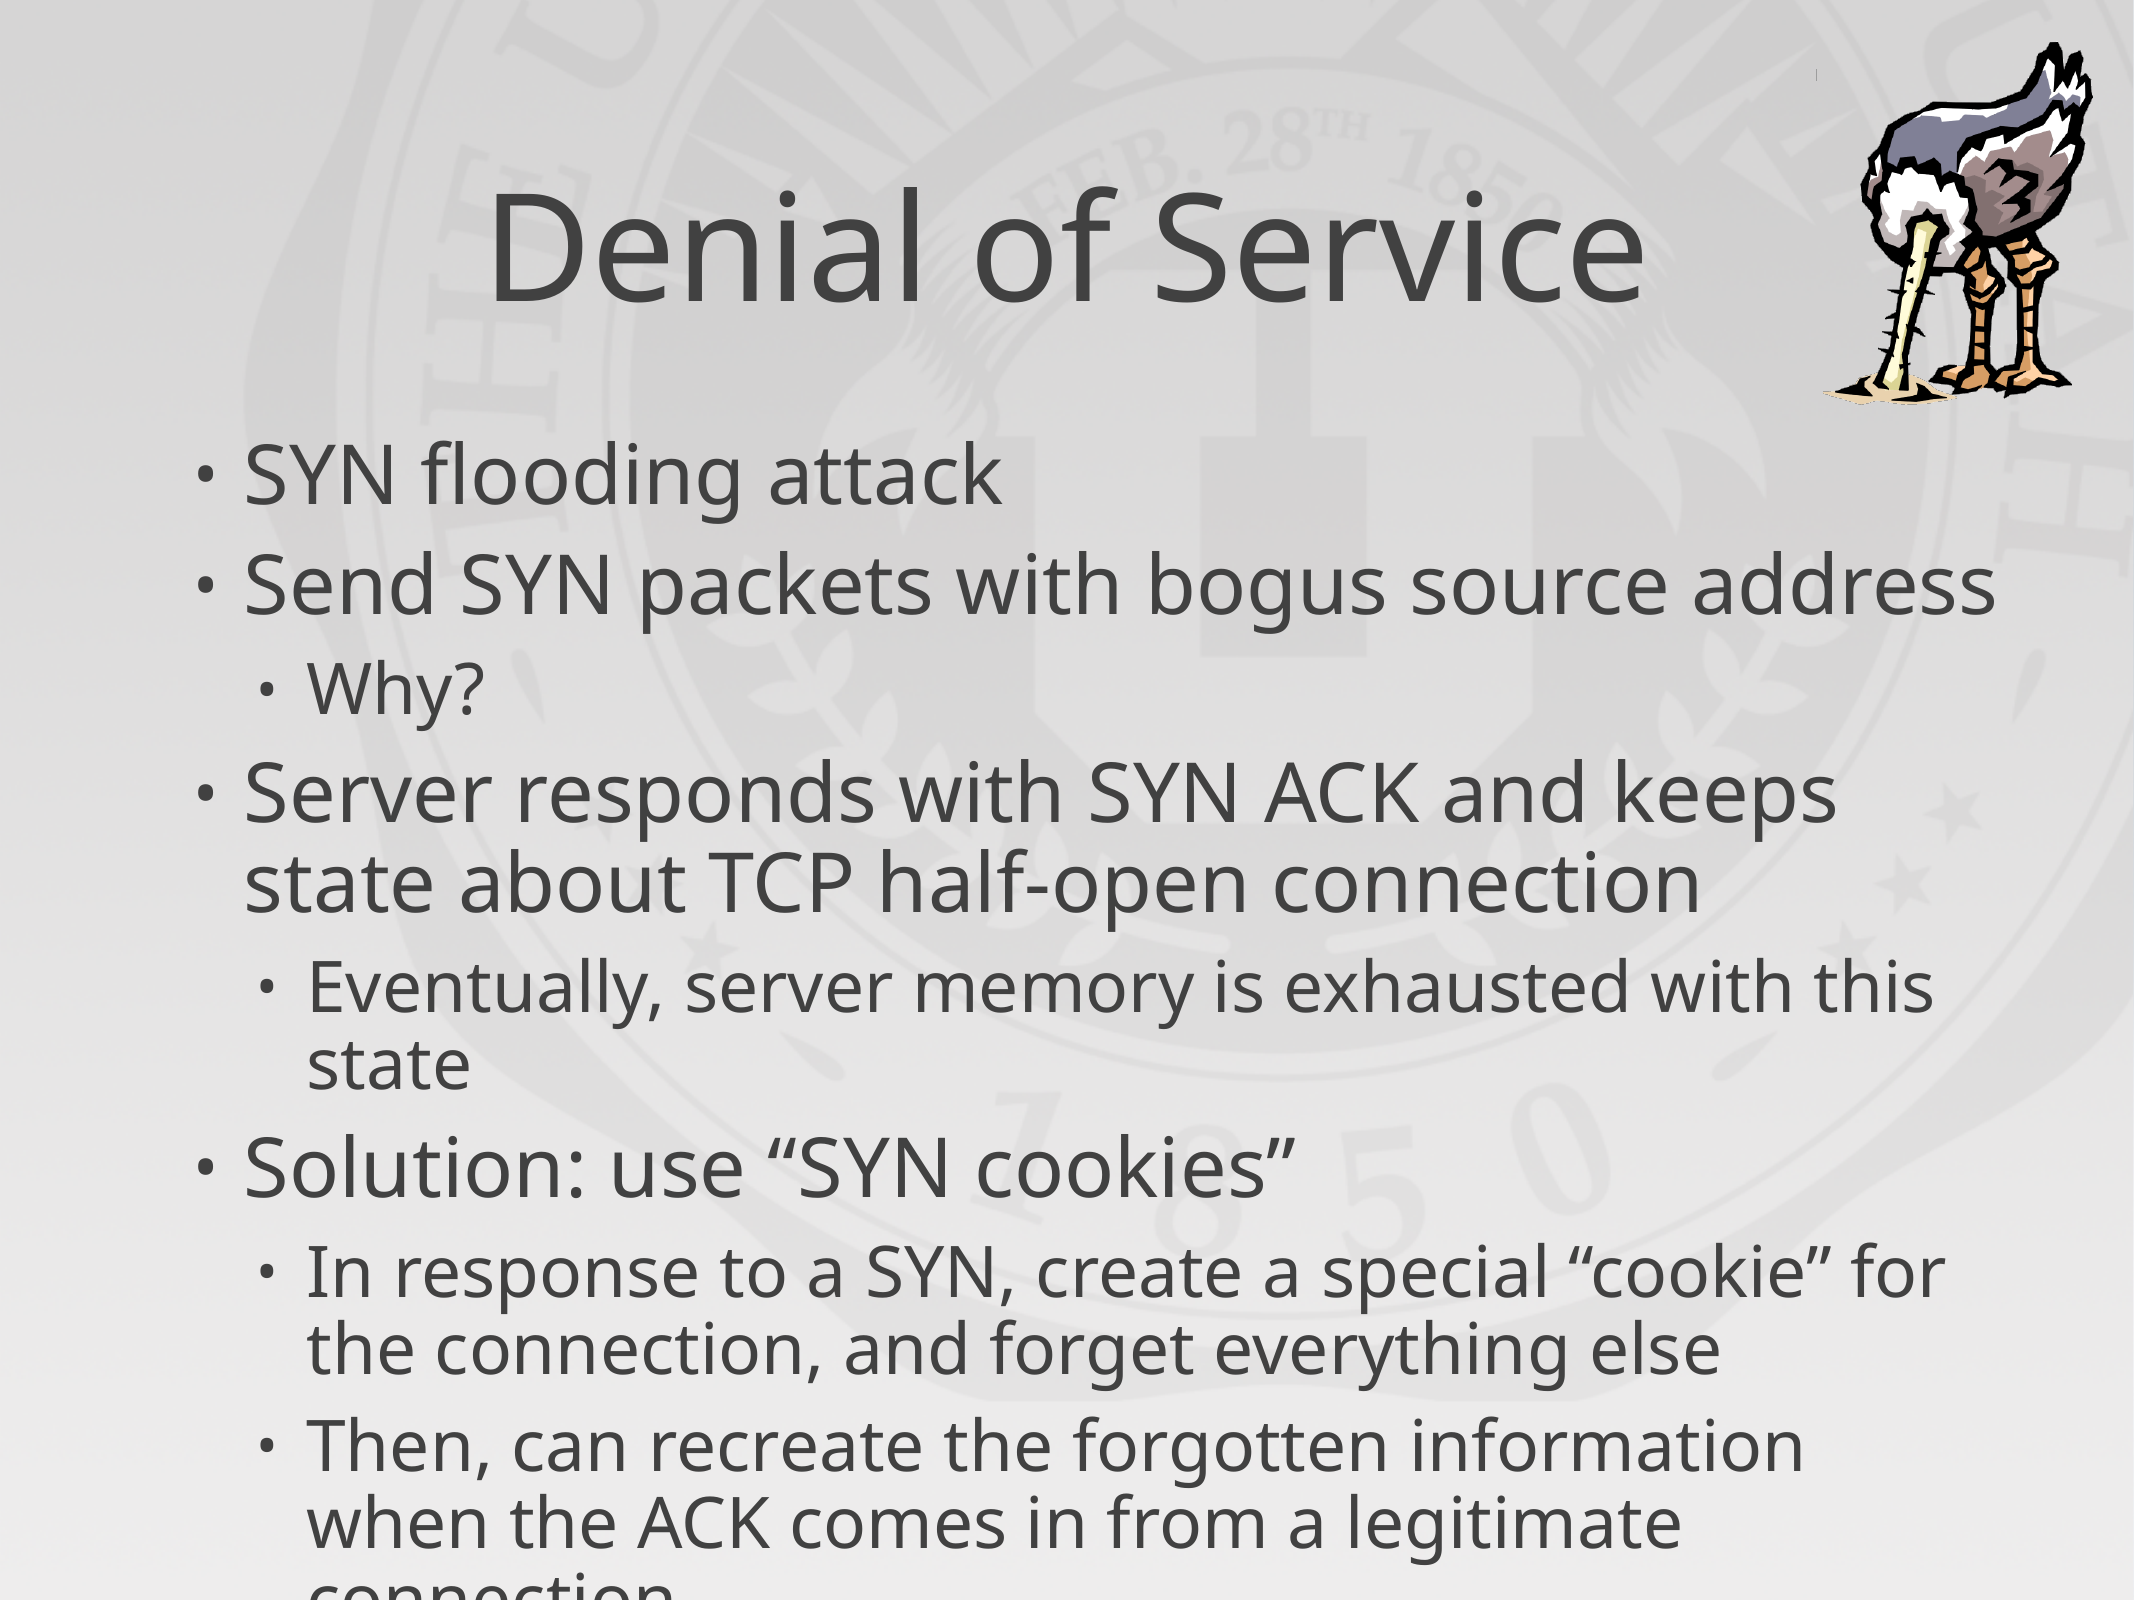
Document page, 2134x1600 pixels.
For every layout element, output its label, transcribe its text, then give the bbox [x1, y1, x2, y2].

list SYN flooding attack Send SYN packets with bogus source address Why? Server responds with SYN ACK and keeps state about TCP half-open connection Eventually, server memory is exhausted with this state Solution: use “SYN cookies” In response to a SYN, create a special “cookie” for the connection, and forget everything else Then, can recreate the forgotten information when the ACK comes in from a legitimate connection [179, 425, 2020, 1441]
title Denial of Service [58, 41, 2075, 442]
picture [0, 0, 2134, 1600]
